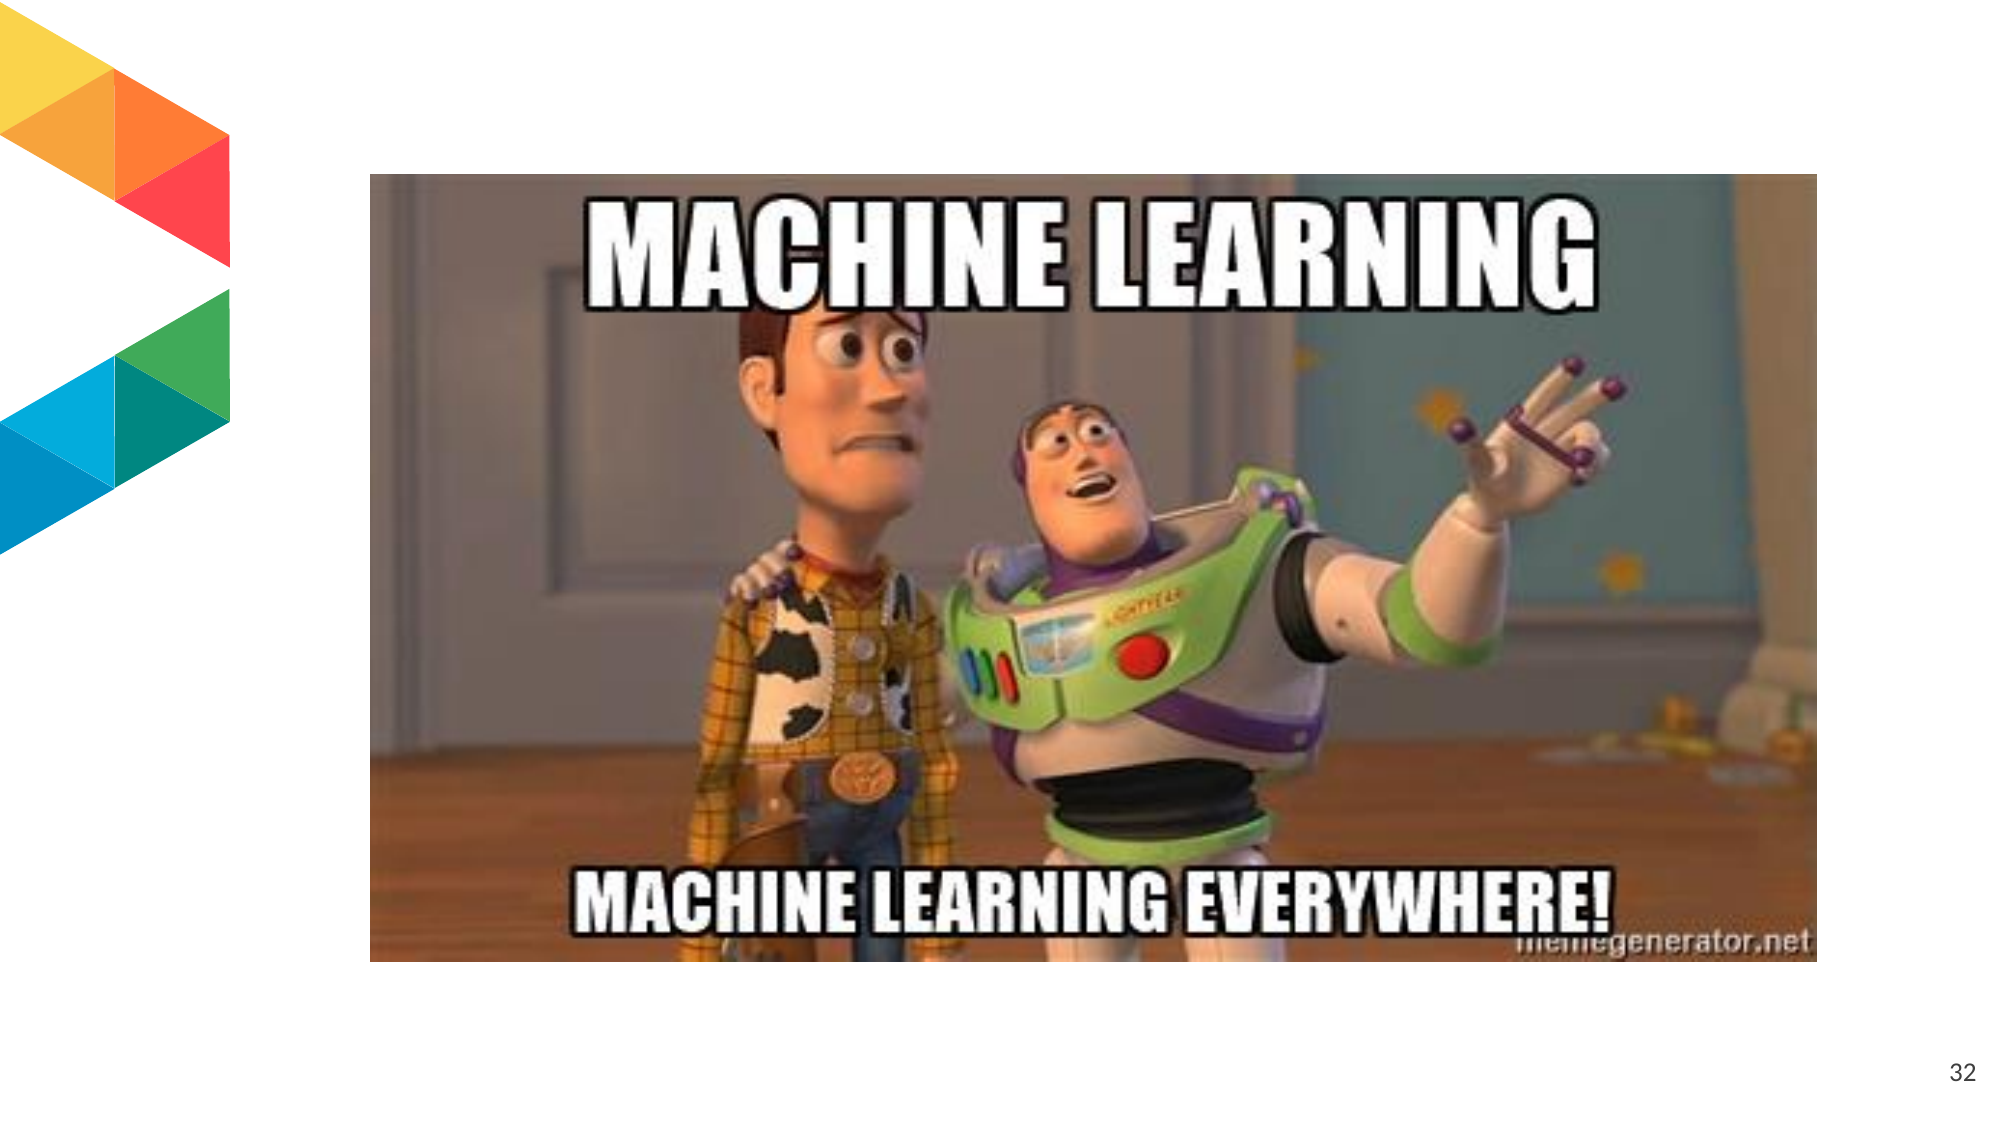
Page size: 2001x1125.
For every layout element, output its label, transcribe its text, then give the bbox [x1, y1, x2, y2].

slide_number ‹#› [1871, 1038, 1992, 1125]
picture [370, 174, 1817, 962]
